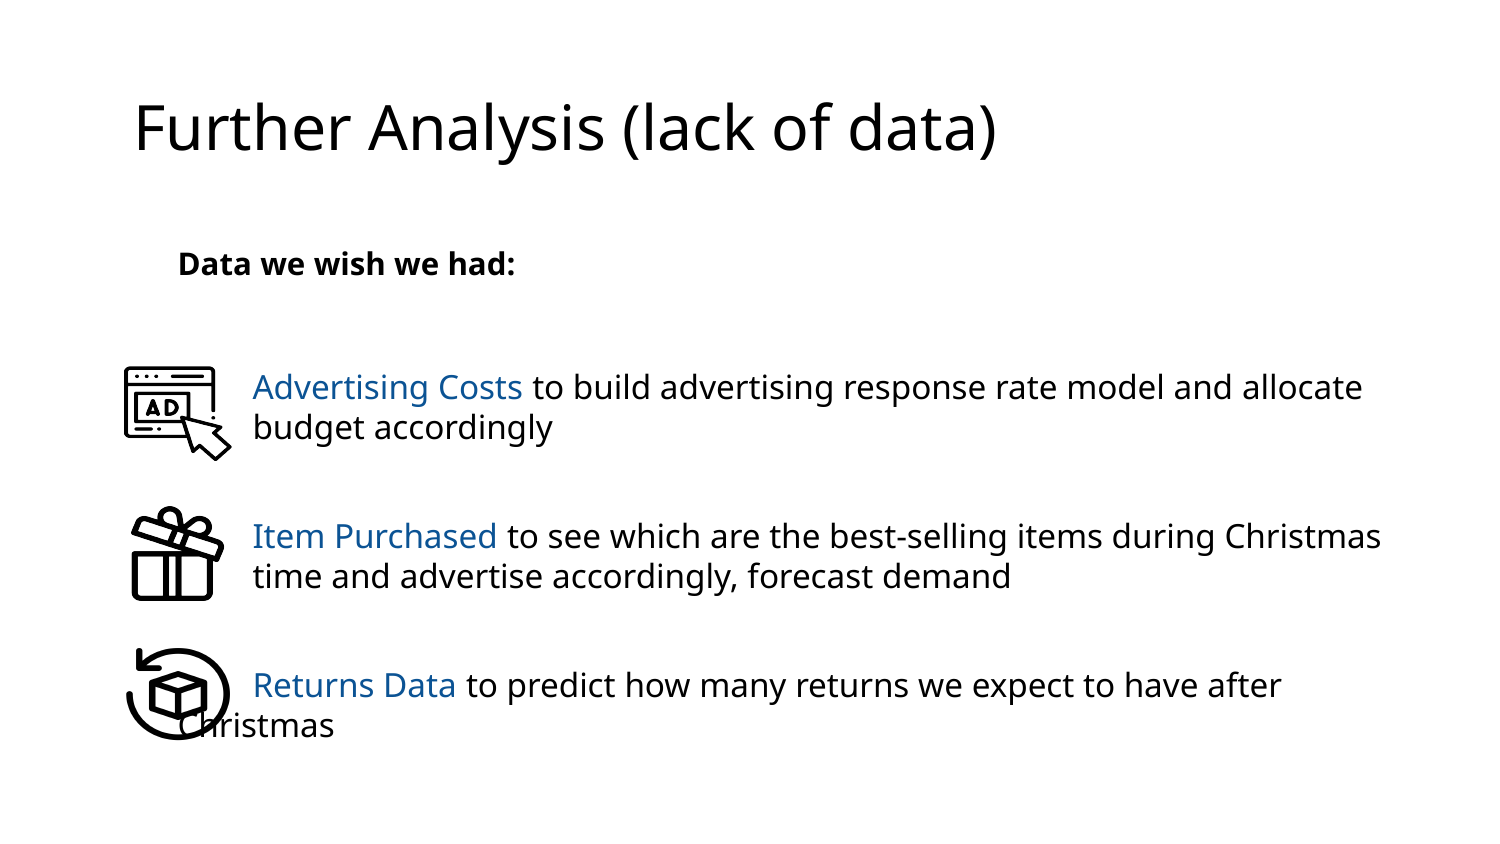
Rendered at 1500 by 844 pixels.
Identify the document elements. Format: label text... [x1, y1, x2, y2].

list Data we wish we had: Advertising Costs to build advertising response rate model and allocate budget accordingly Item Purchased to see which are the best-selling items during Christmas time and advertise accordingly, forecast demand Returns Data to predict how many returns we expect to have after Christmas [162, 229, 1427, 779]
picture [124, 646, 232, 742]
picture [124, 506, 232, 601]
title Further Analysis (lack of data) [118, 72, 1382, 167]
picture [124, 366, 232, 461]
